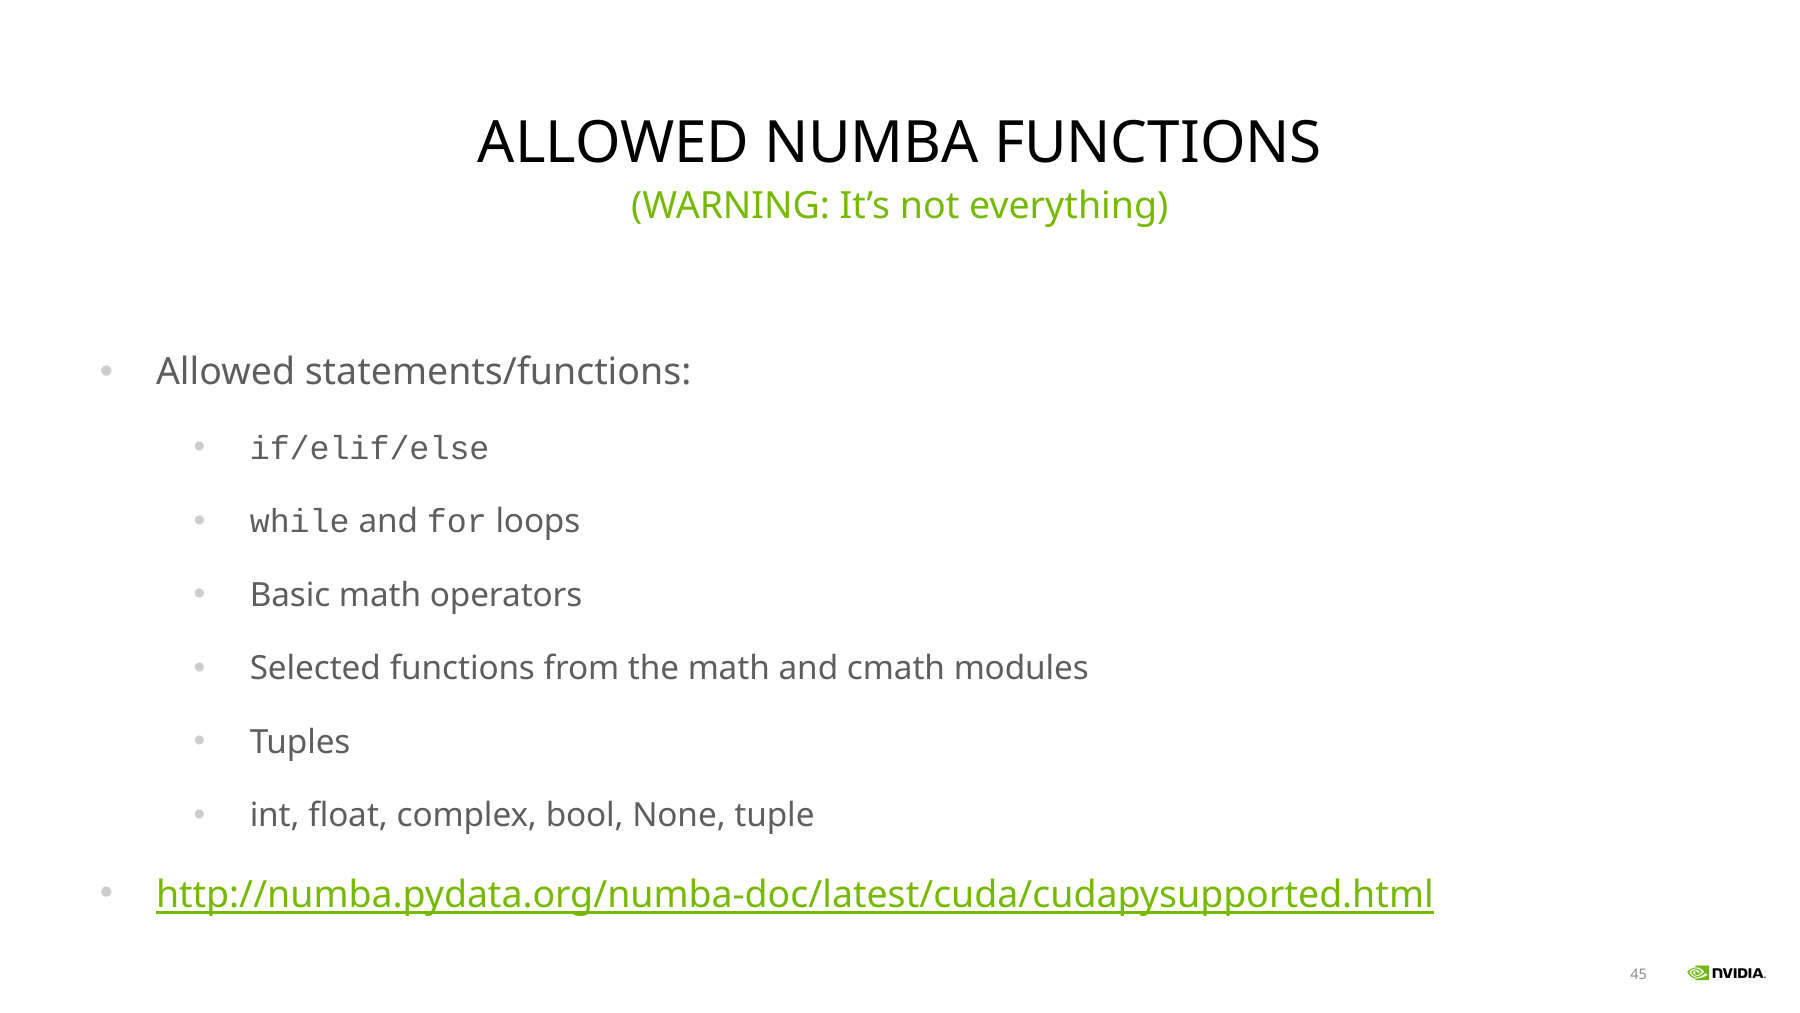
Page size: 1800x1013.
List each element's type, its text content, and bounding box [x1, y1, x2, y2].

title Allowed Numba Functions [81, 85, 1719, 178]
list (WARNING: It’s not everything) [81, 178, 1719, 265]
list Allowed statements/functions: if/elif/else while and for loops Basic math operators Selected functions from the math and cmath modules Tuples int, float, complex, bool, None, tuple http://numba.pydata.org/numba-doc/latest/cuda/cudapysupported.html [84, 344, 1717, 956]
picture [1687, 953, 1766, 993]
